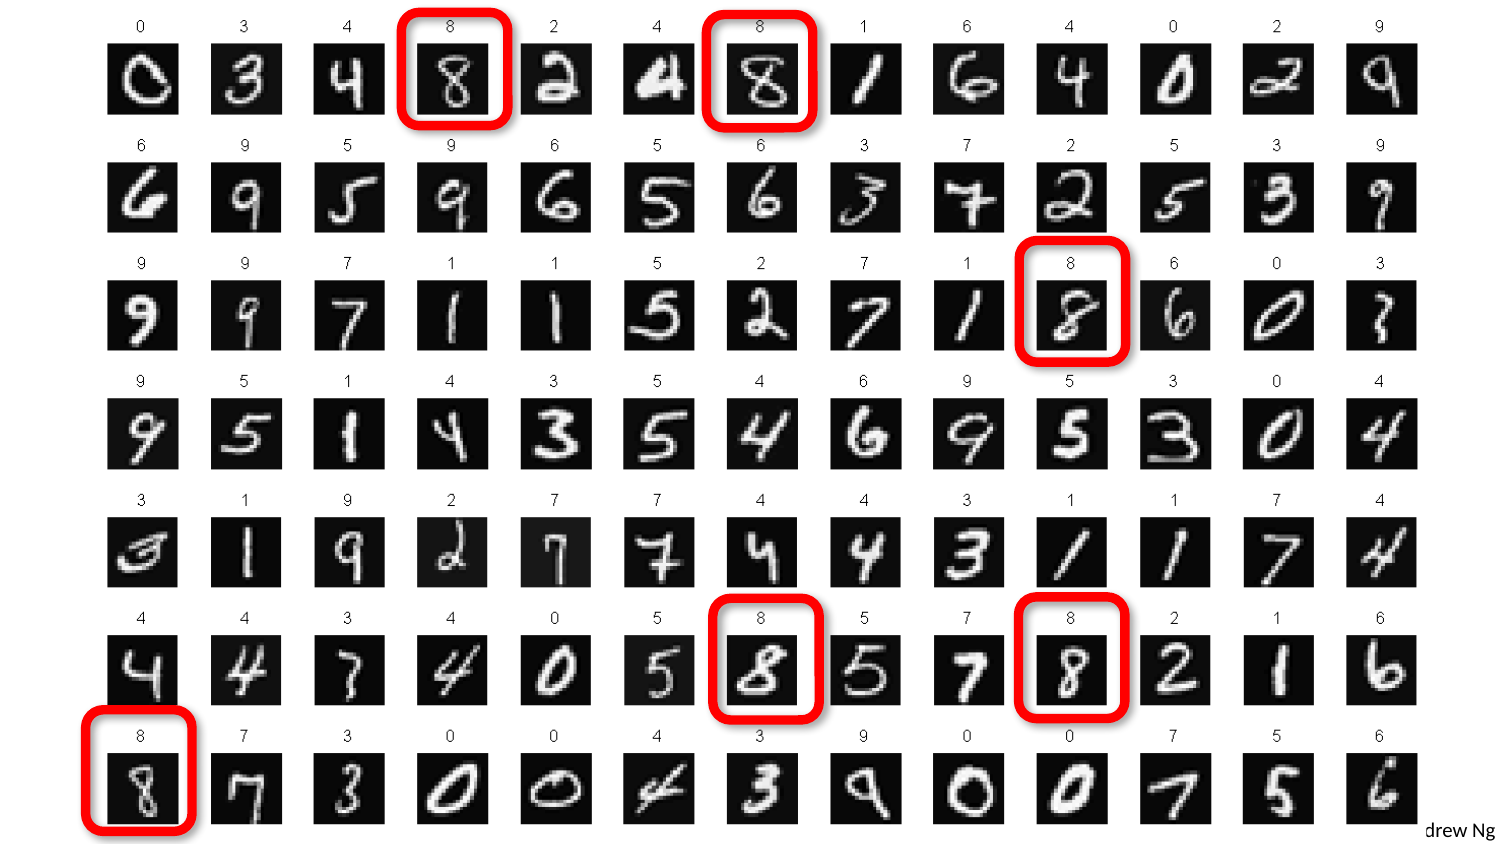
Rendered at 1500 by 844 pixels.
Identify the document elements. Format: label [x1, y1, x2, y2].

text_box [83, 710, 94, 832]
text_box [712, 12, 807, 16]
text_box [405, 10, 504, 16]
picture [99, 17, 1427, 841]
